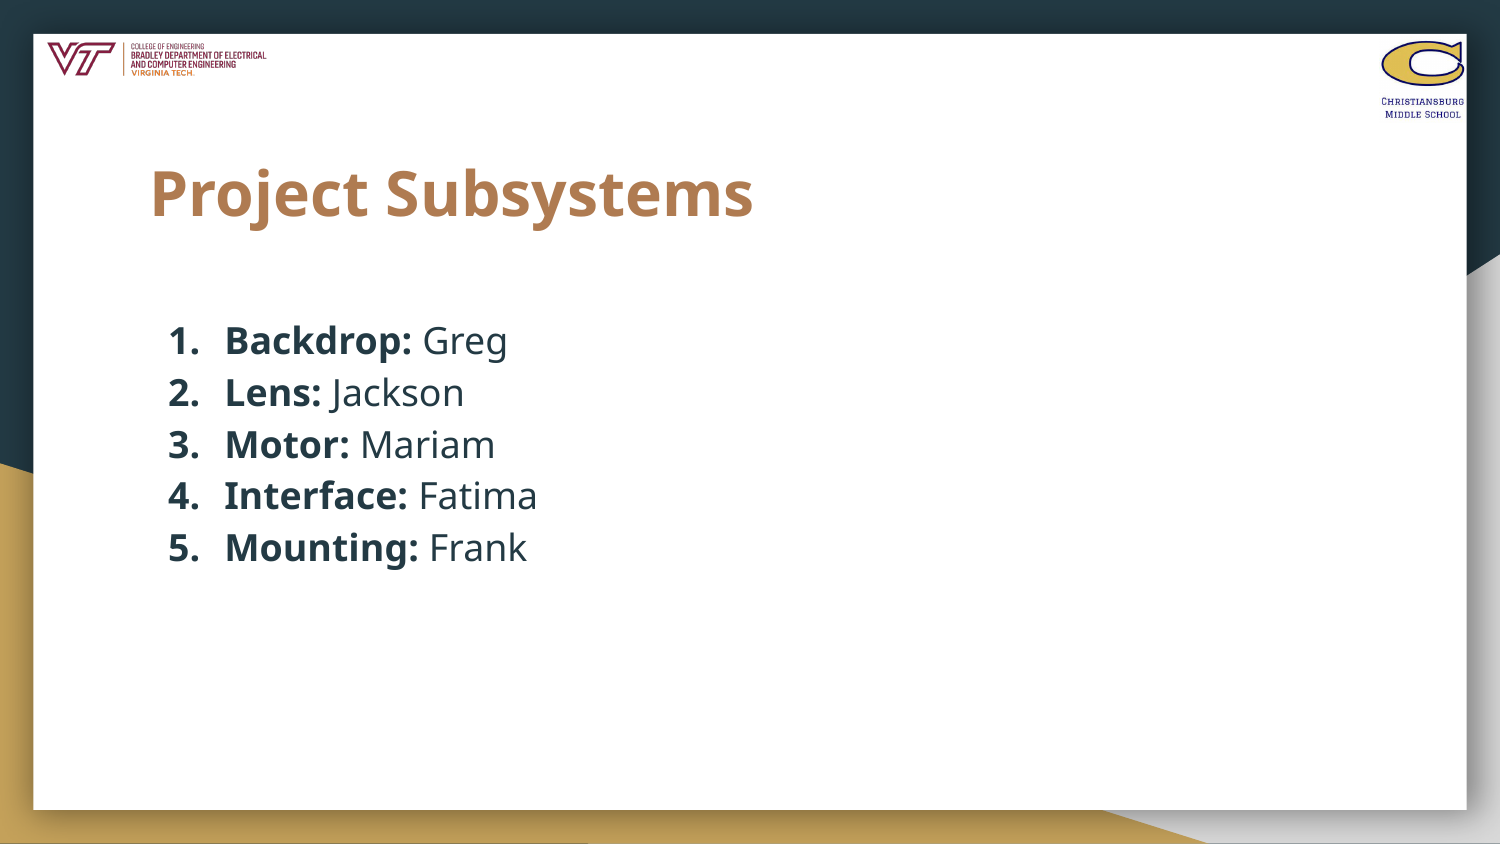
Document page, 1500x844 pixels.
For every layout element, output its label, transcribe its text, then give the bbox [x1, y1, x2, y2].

picture [40, 36, 273, 82]
list Backdrop: Greg Lens: Jackson Motor: Mariam Interface: Fatima Mounting: Frank [134, 295, 584, 697]
picture [1379, 36, 1466, 123]
title Project Subsystems [134, 138, 1366, 296]
